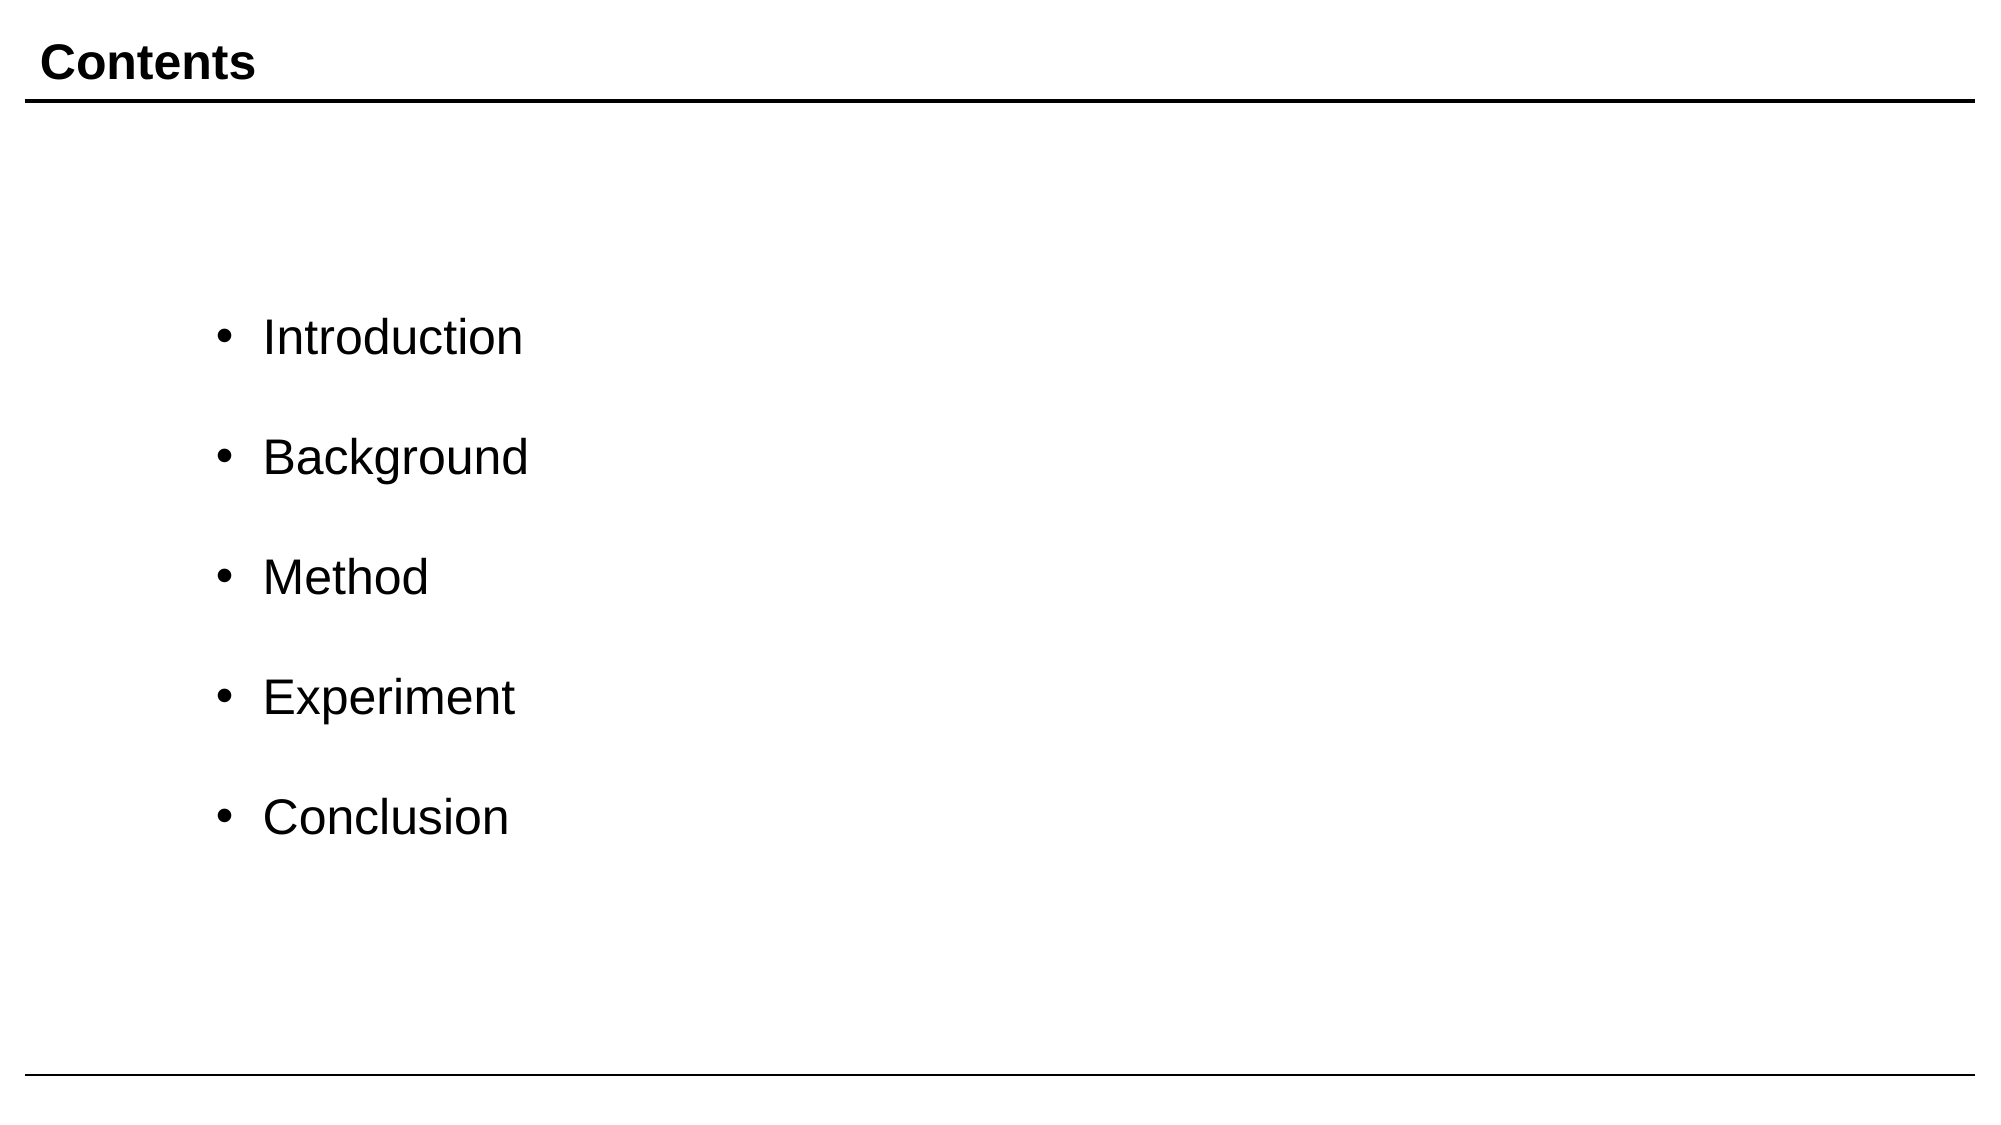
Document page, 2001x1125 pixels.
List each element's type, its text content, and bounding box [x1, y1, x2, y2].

text_box Introduction Background Method Experiment Conclusion [201, 297, 1584, 853]
text_box Contents [24, 21, 779, 97]
